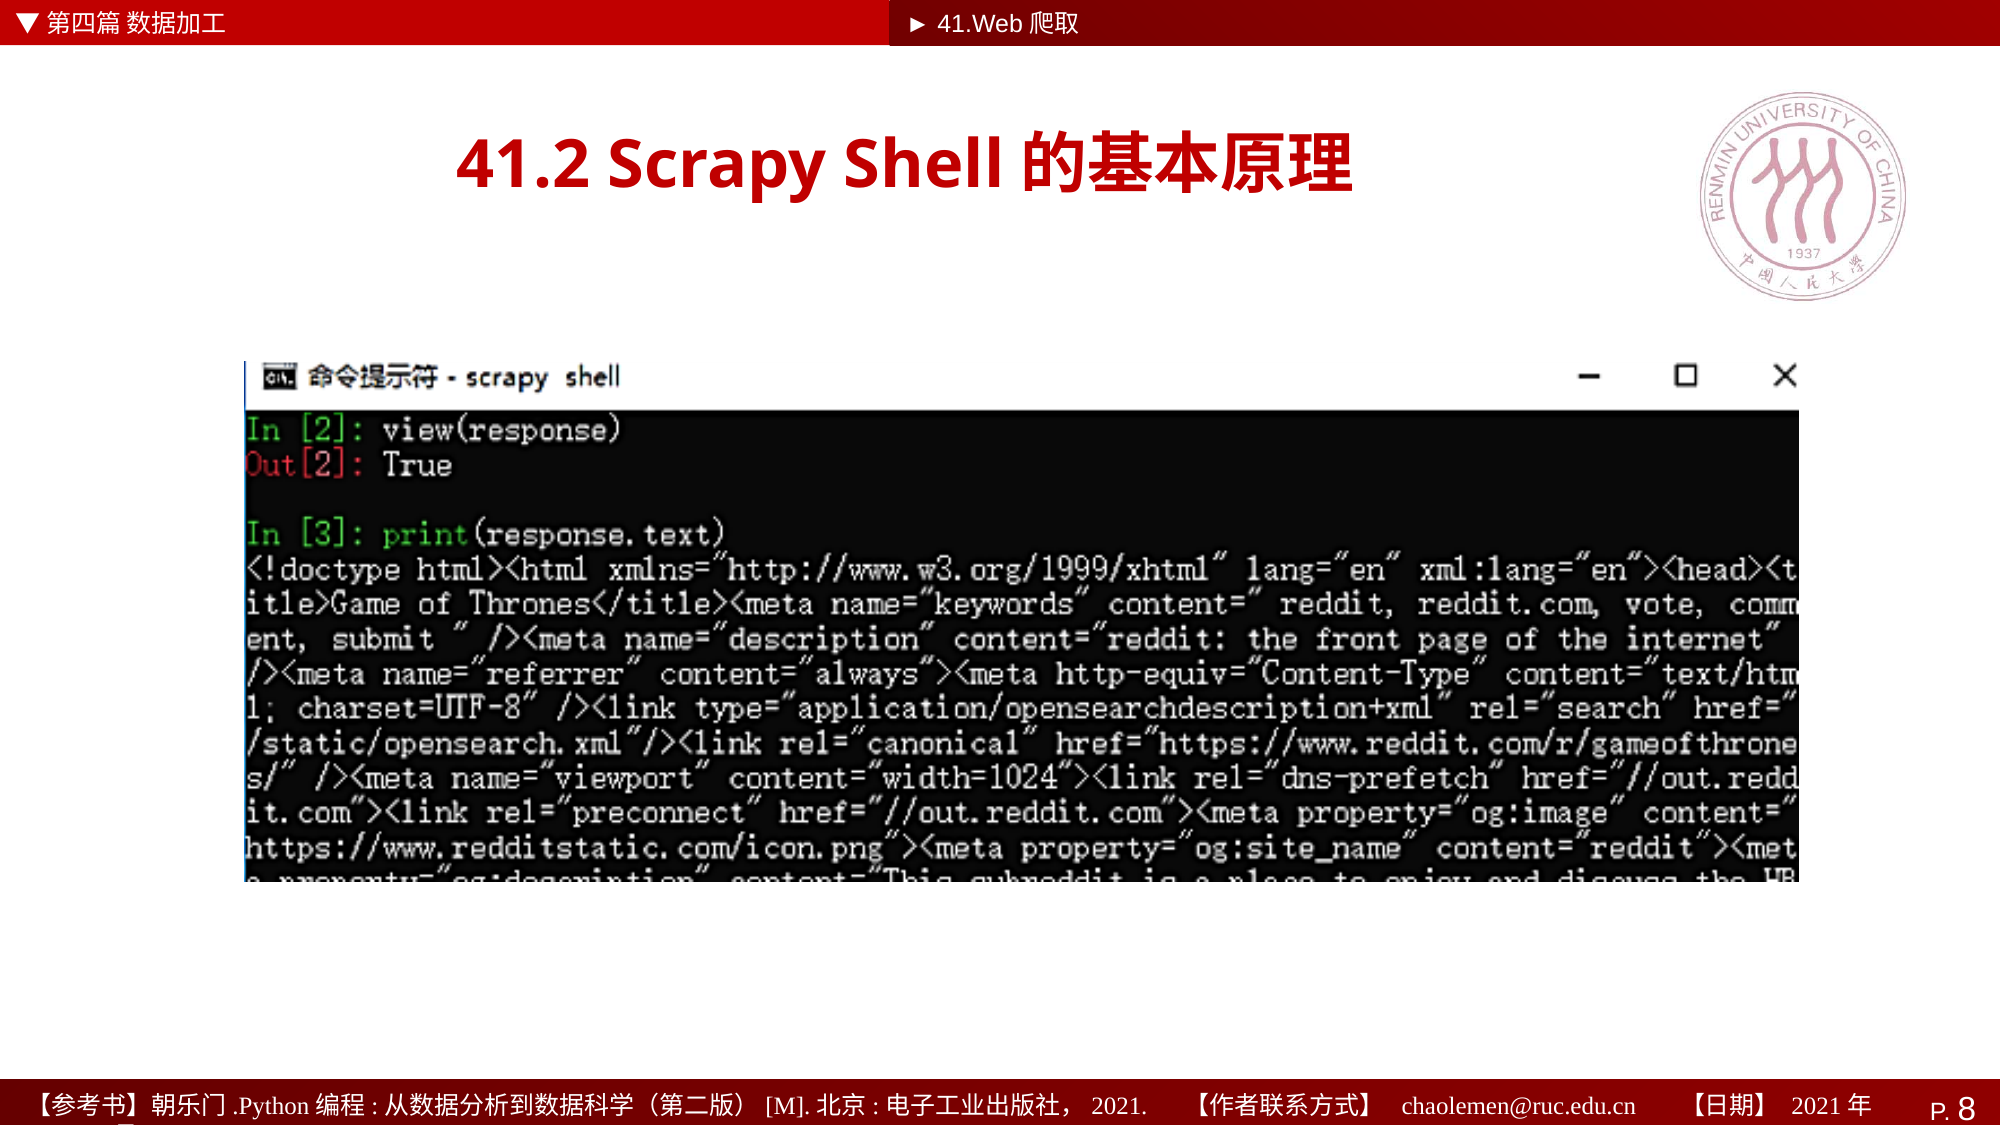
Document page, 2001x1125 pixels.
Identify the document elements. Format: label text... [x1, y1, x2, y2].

picture [243, 361, 1799, 882]
picture [1696, 89, 1910, 304]
list ► 41.Web爬取 [890, 0, 1249, 43]
title 41.2 Scrapy Shell的基本原理 [101, 92, 1710, 229]
list ▼第四篇 数据加工 [0, 0, 725, 43]
